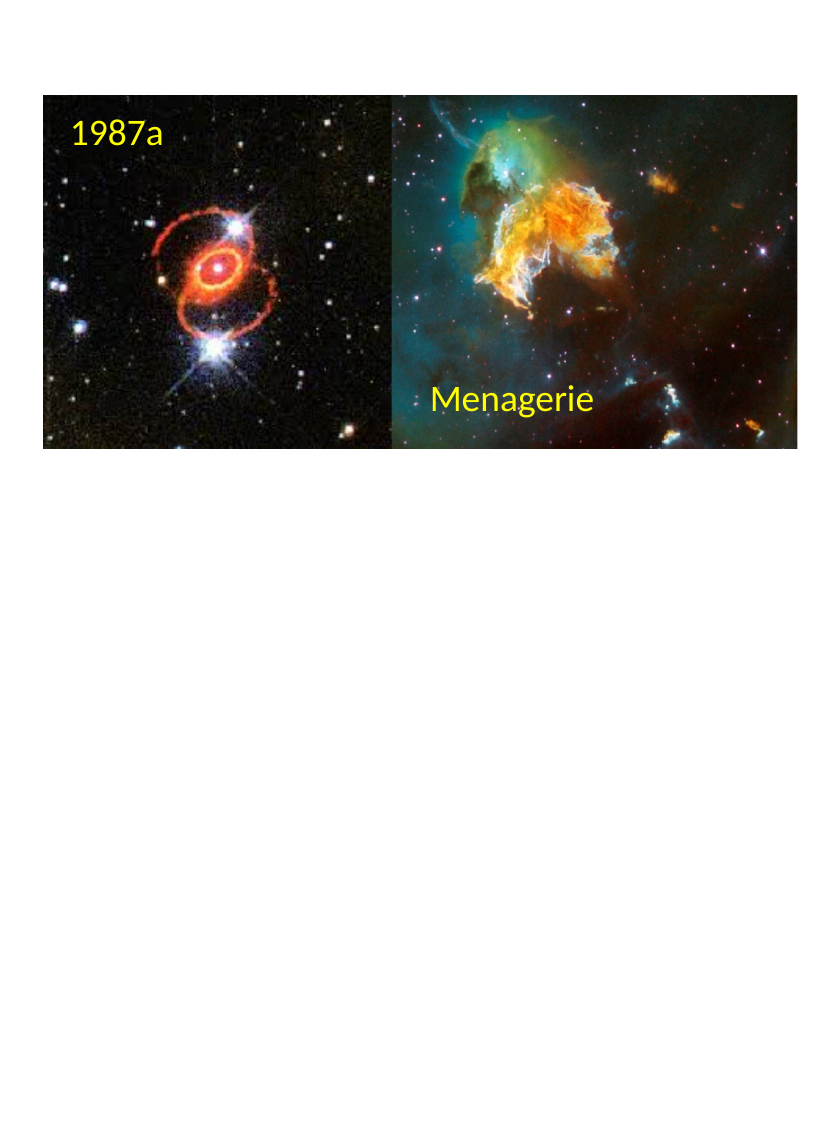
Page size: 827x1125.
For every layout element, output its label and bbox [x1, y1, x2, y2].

picture [43, 95, 798, 449]
